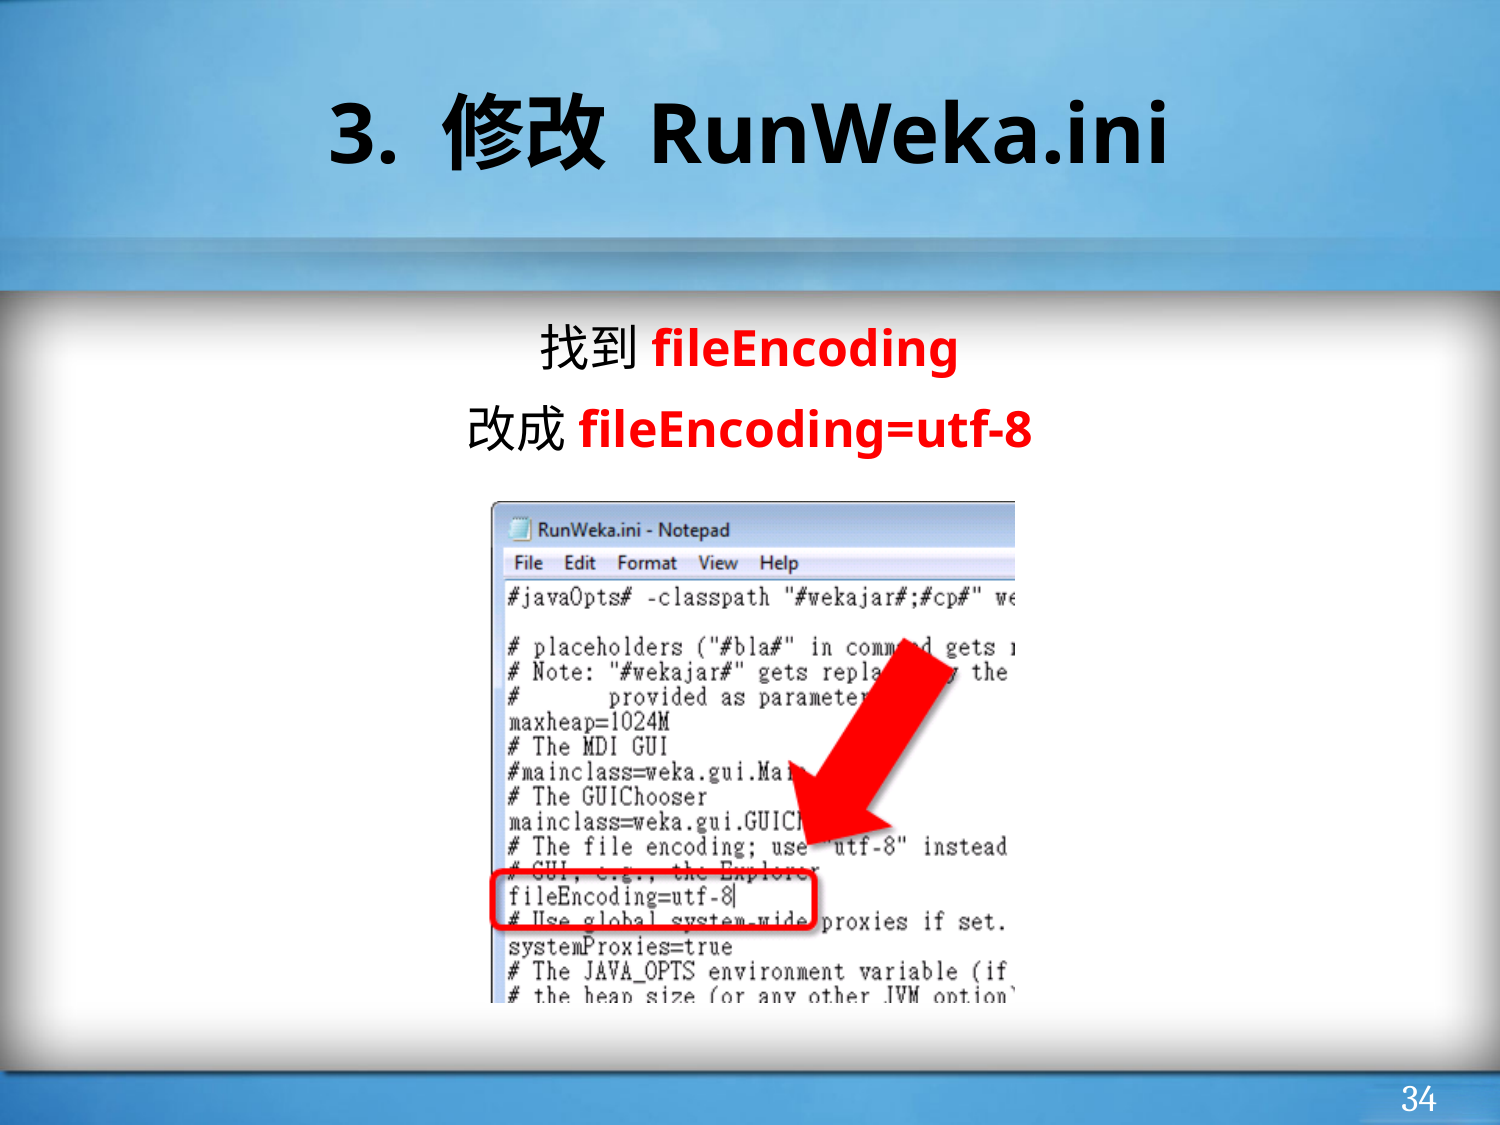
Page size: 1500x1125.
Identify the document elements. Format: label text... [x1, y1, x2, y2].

title 3. 修改 RunWeka.ini [78, 27, 1422, 232]
picture [0, 0, 1500, 1125]
list 找到fileEncoding 改成fileEncoding=utf-8 [78, 292, 1422, 1066]
slide_number ‹#› [1350, 1074, 1488, 1118]
